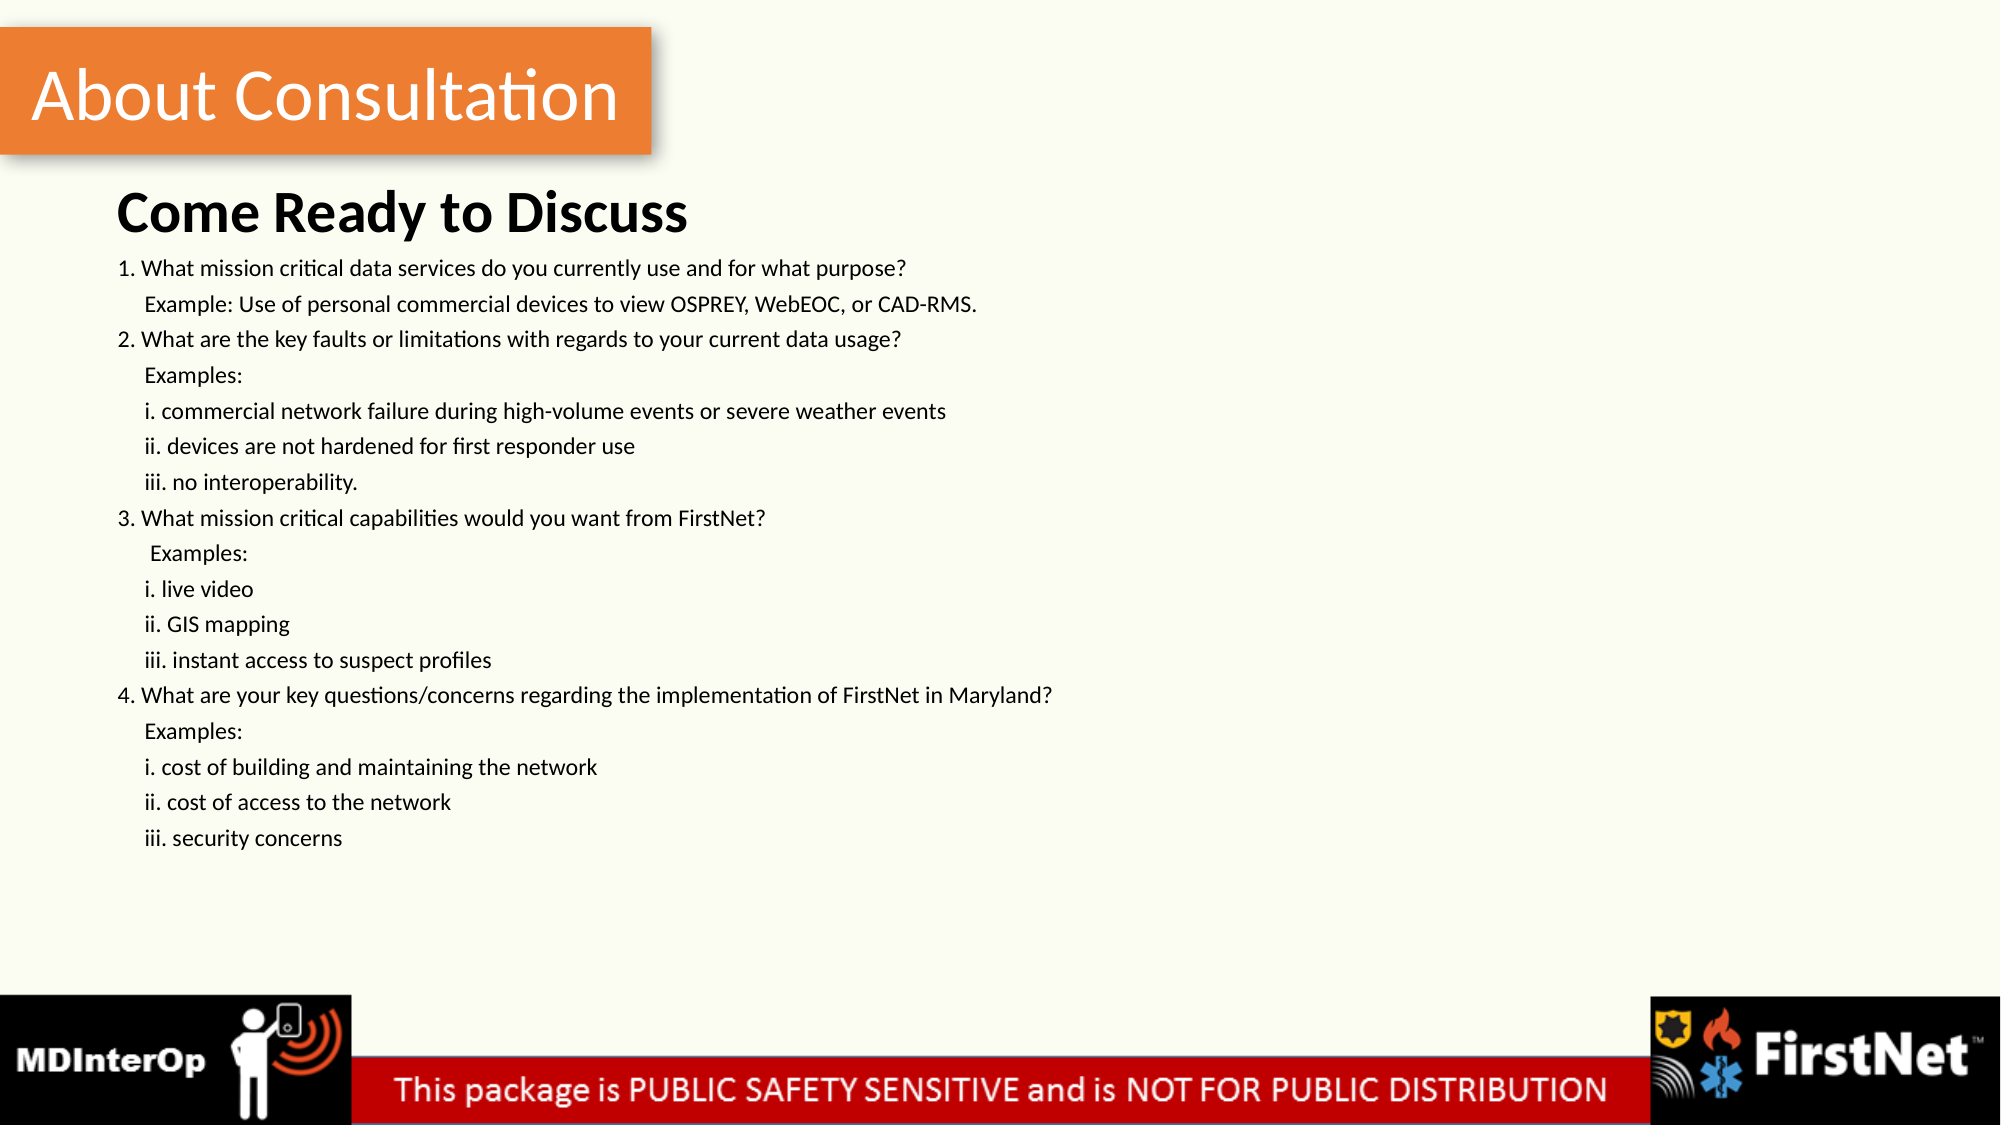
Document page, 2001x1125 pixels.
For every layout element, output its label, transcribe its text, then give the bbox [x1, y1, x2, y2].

picture [0, 0, 2001, 1125]
list Come Ready to Discuss 1. What mission critical data services do you currently use and for what purpose? Example: Use of personal commercial devices to view OSPREY, WebEOC, or CAD-RMS. 2. What are the key faults or limitations with regards to your current data usage? Examples: i. commercial network failure during high-volume events or severe weather events ii. devices are not hardened for first responder use iii. no interoperability. 3. What mission critical capabilities would you want from FirstNet? Examples: i. live video ii. GIS mapping iii. instant access to suspect profiles 4. What are your key questions/concerns regarding the implementation of FirstNet in Maryland? Examples: i. cost of building and maintaining the network ii. cost of access to the network iii. security concerns [102, 173, 1828, 894]
text_box About Consultation [0, 26, 653, 156]
